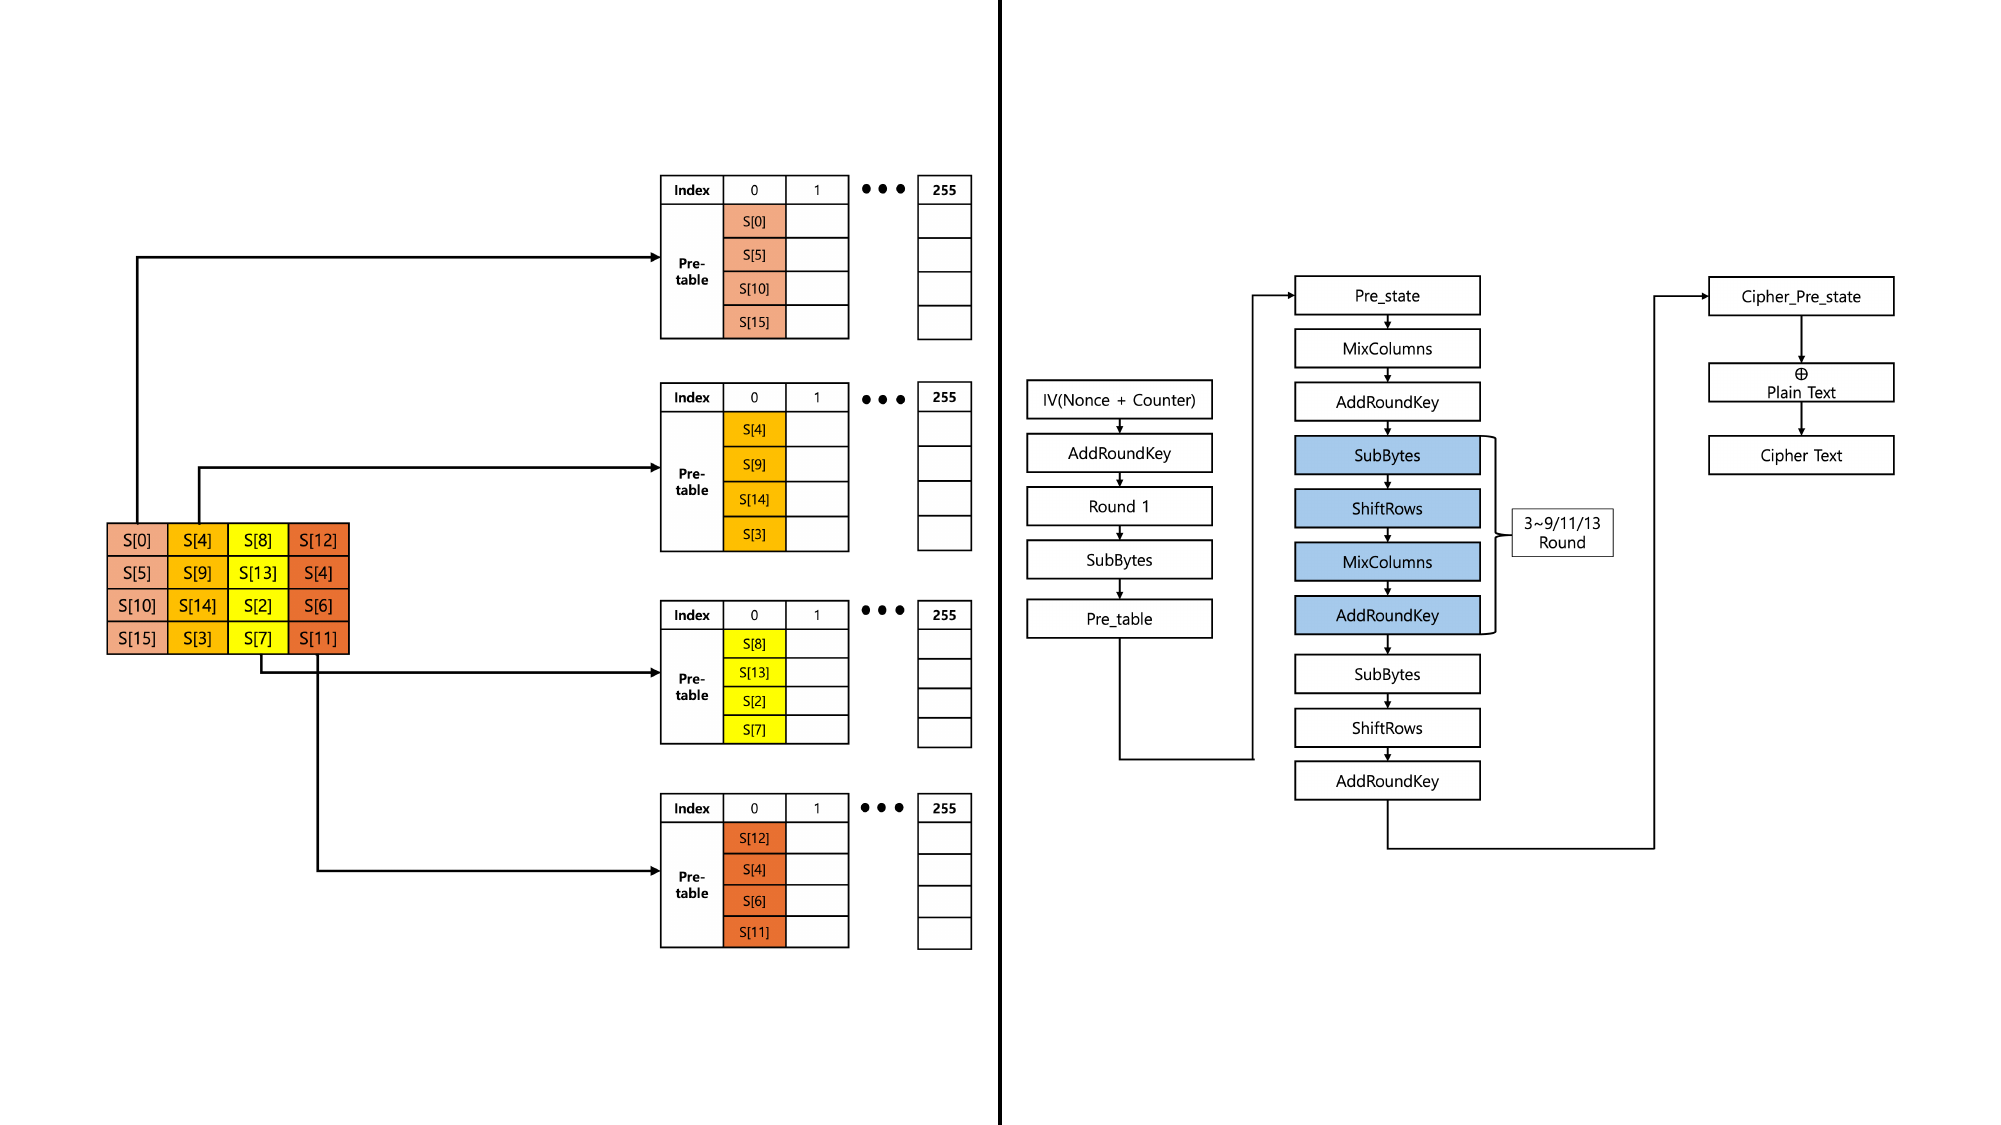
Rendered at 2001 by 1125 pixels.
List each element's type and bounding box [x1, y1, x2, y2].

picture [1025, 274, 1895, 851]
picture [104, 173, 975, 952]
